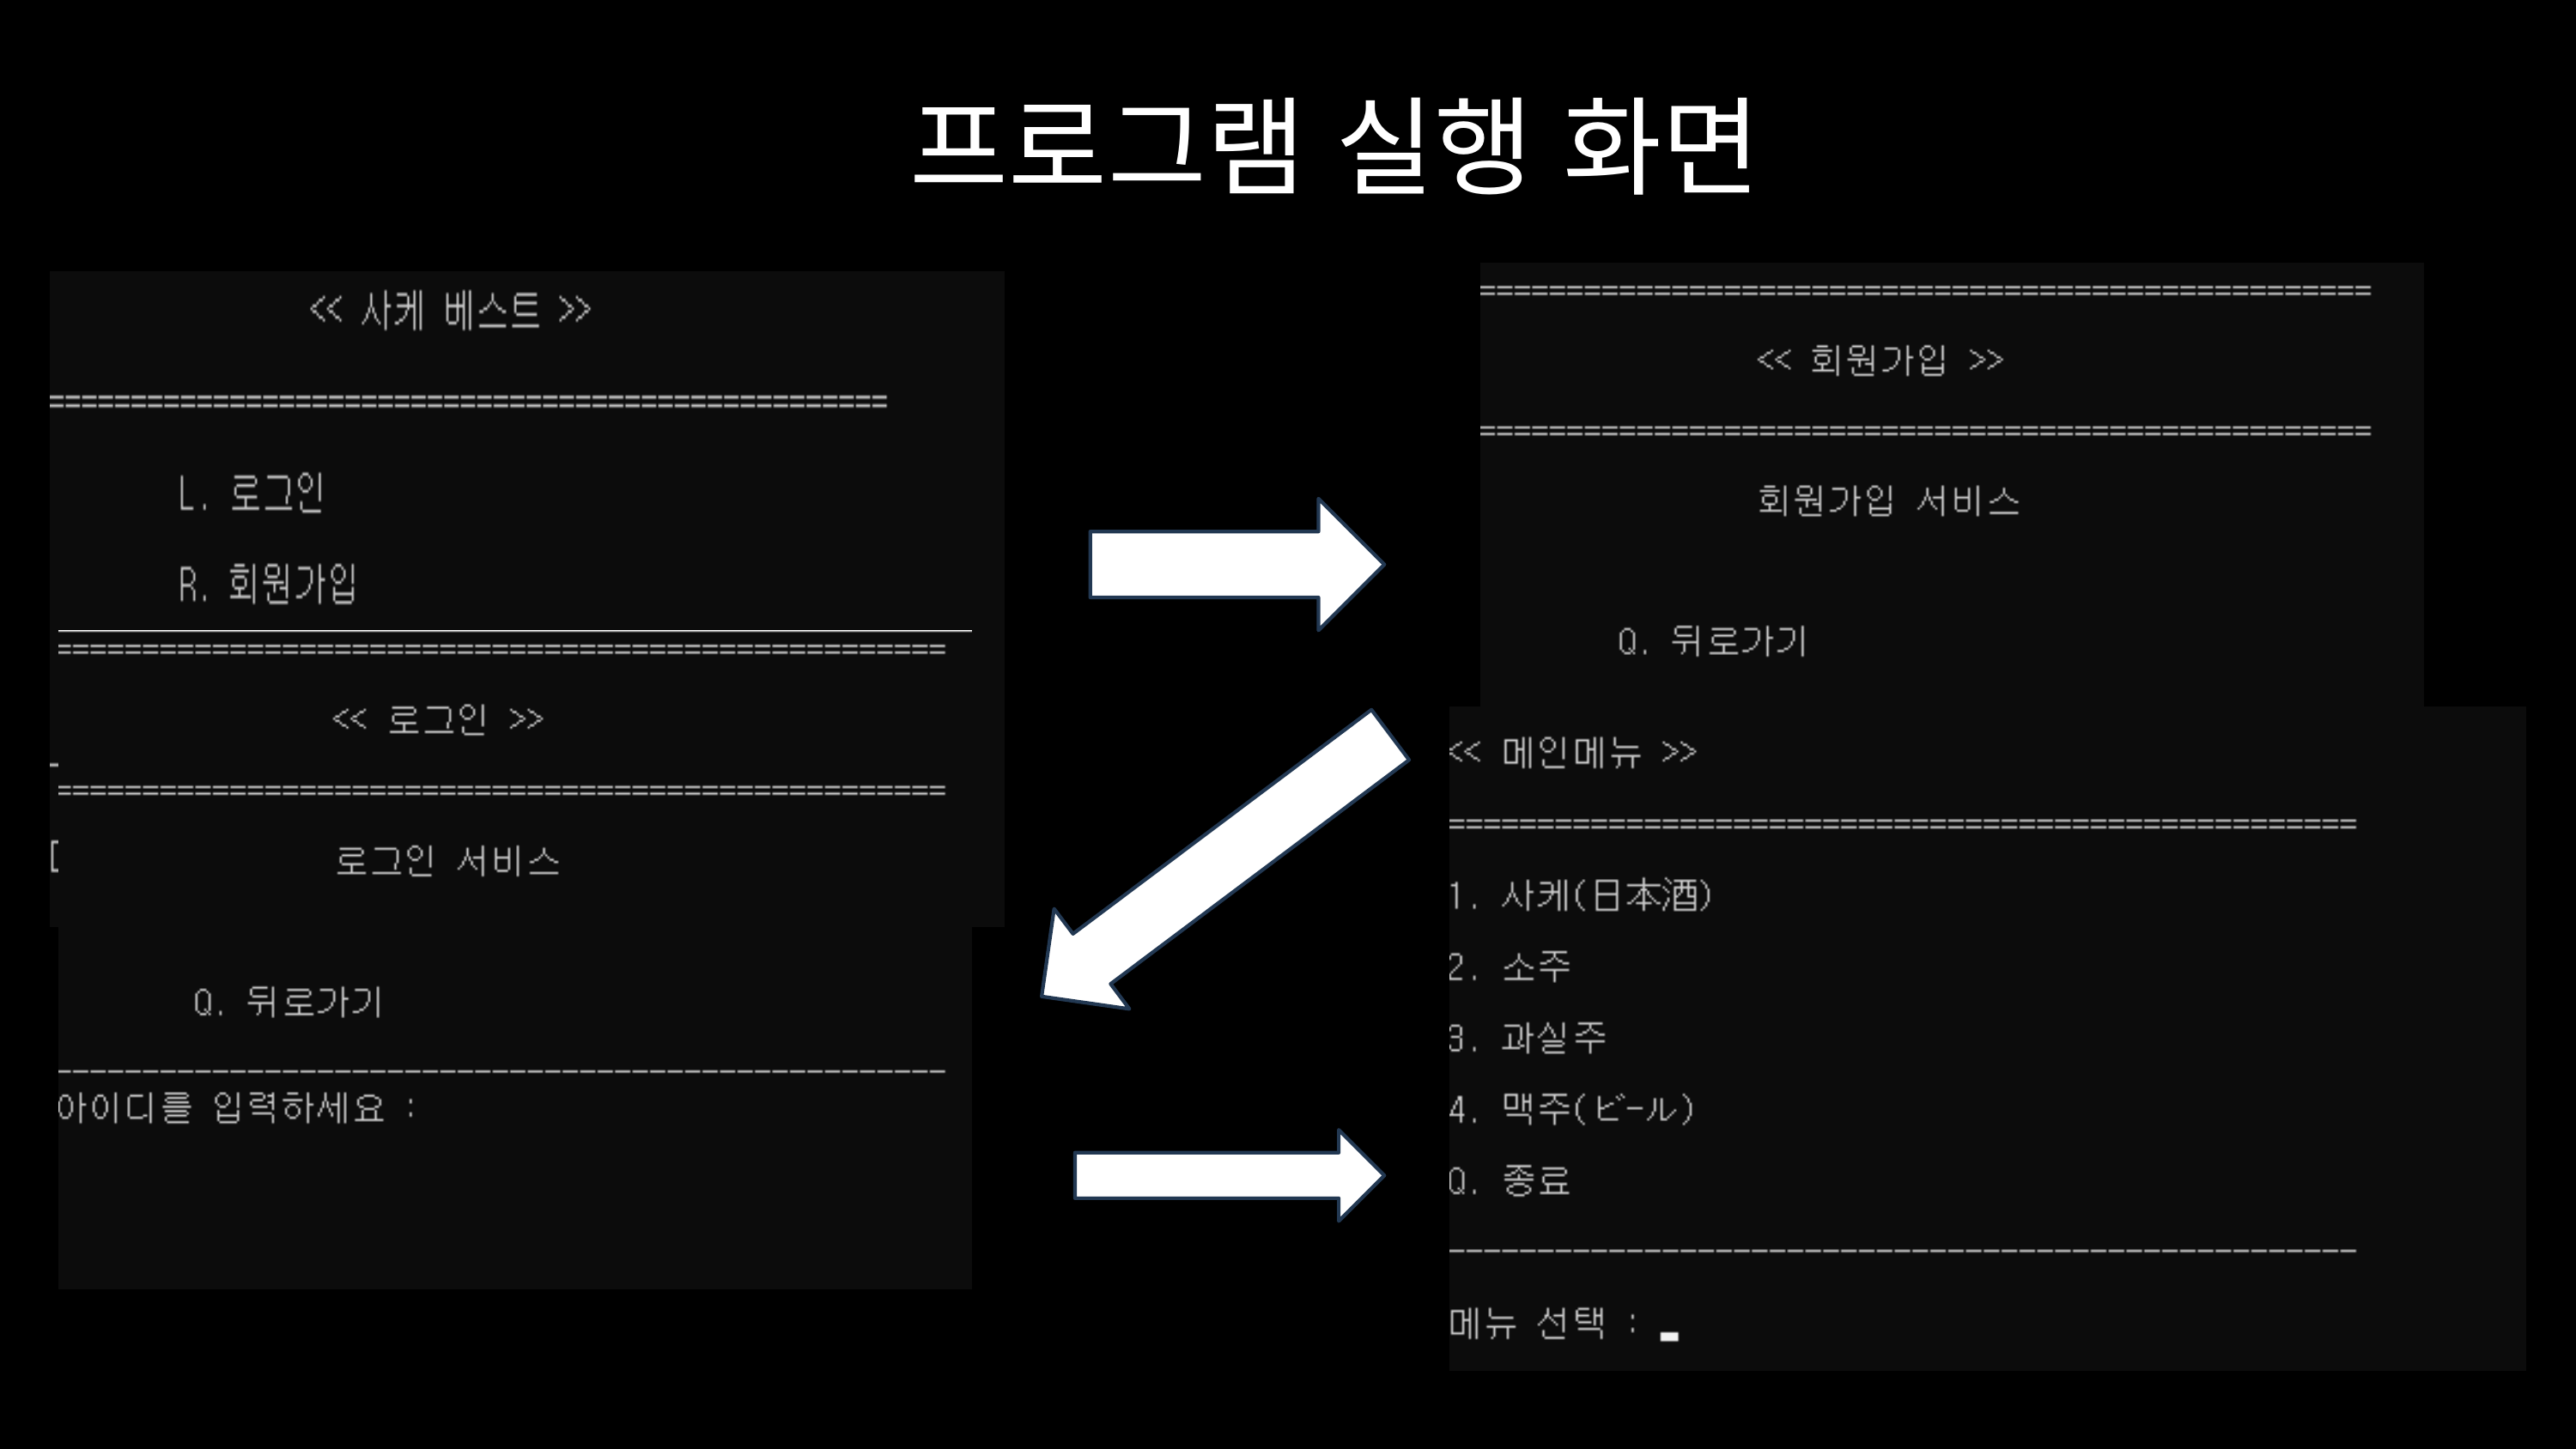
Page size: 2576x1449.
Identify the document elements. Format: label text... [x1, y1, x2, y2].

picture [50, 271, 1005, 1290]
text_box [1088, 496, 1387, 633]
text_box 프로그램 실행 화면 [897, 73, 1803, 215]
text_box [1040, 707, 1412, 1011]
picture [1449, 263, 2526, 1371]
text_box [1072, 1128, 1387, 1223]
